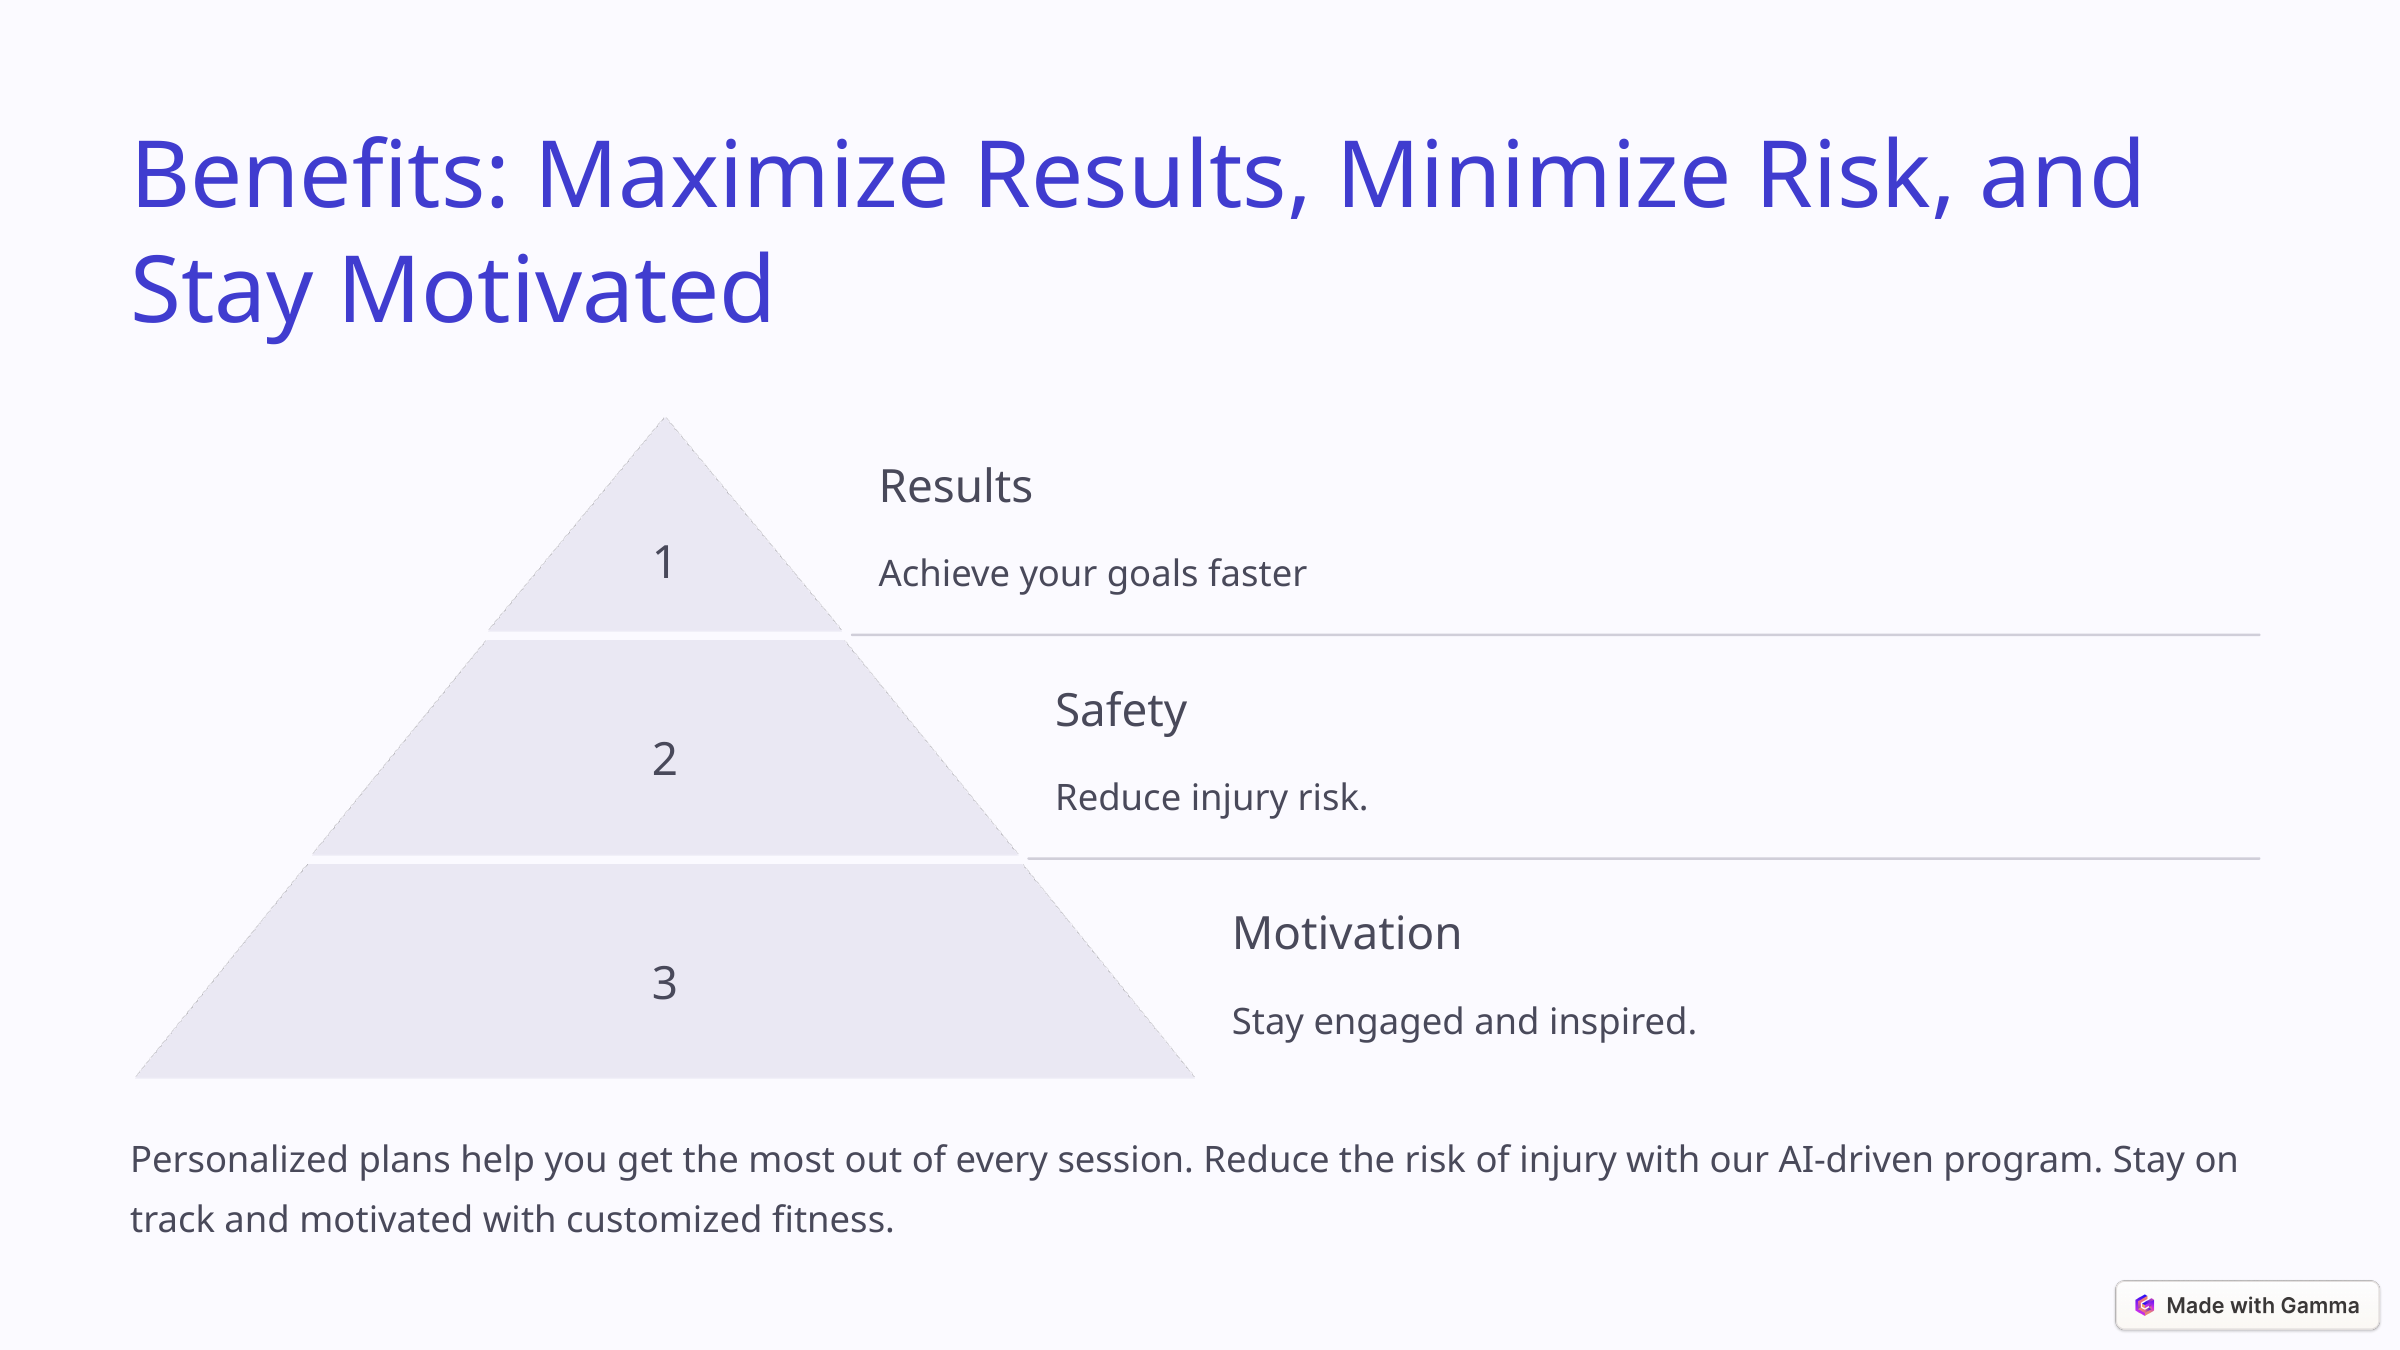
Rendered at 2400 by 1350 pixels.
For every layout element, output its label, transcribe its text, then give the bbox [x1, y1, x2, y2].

text_box [850, 633, 2261, 637]
text_box Reduce injury risk. [1055, 758, 1373, 818]
picture [311, 640, 1019, 856]
text_box Safety [1055, 677, 1373, 737]
text_box Personalized plans help you get the most out of every session. Reduce the risk of injury with our AI-driven program. Stay on track and motivated with customized fitness. [130, 1120, 2270, 1240]
text_box Achieve your goals faster [878, 534, 1312, 595]
text_box Results [878, 454, 1312, 513]
text_box Motivation [1231, 901, 1697, 960]
picture [488, 417, 842, 632]
text_box Benefits: Maximize Results, Minimize Risk, and Stay Motivated [130, 110, 2270, 343]
picture [135, 864, 1195, 1079]
picture [2106, 1271, 2389, 1339]
text_box Stay engaged and inspired. [1231, 982, 1699, 1042]
